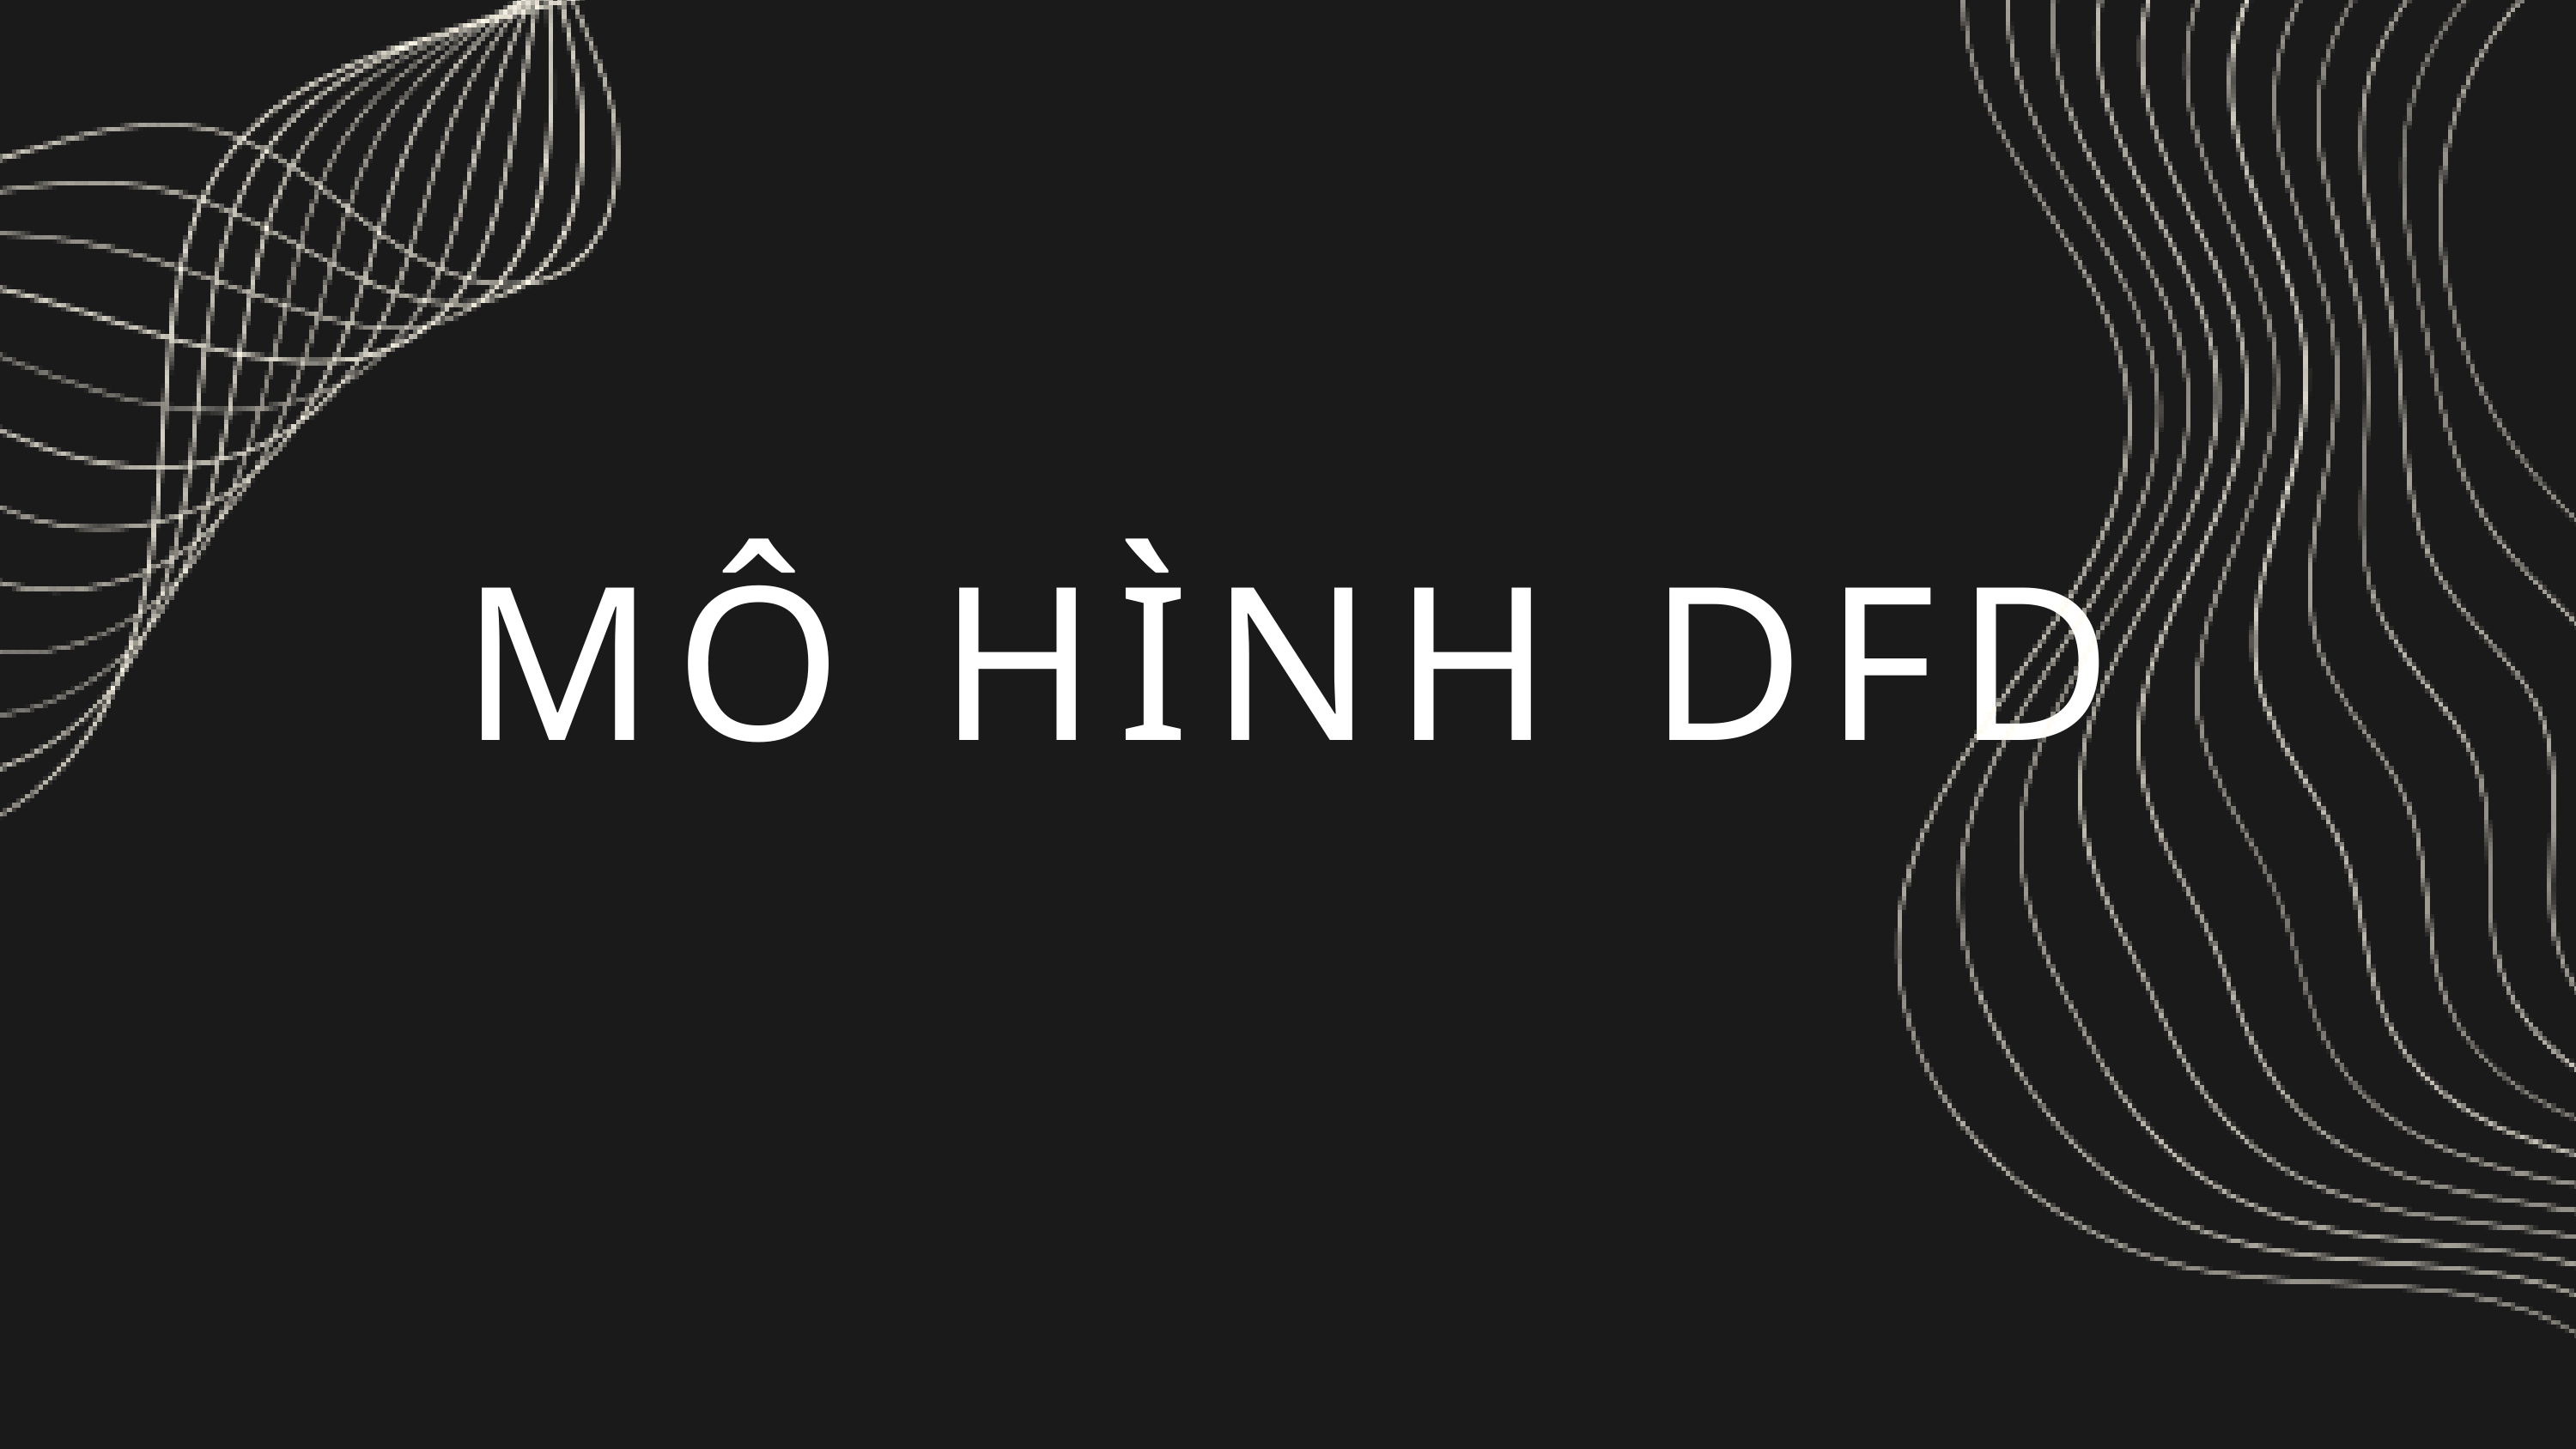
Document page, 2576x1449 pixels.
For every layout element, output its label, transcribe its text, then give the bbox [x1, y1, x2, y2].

text_box MÔ HÌNH DFD [285, 488, 1893, 784]
text_box [0, 0, 1081, 844]
text_box [1893, 0, 2576, 1449]
